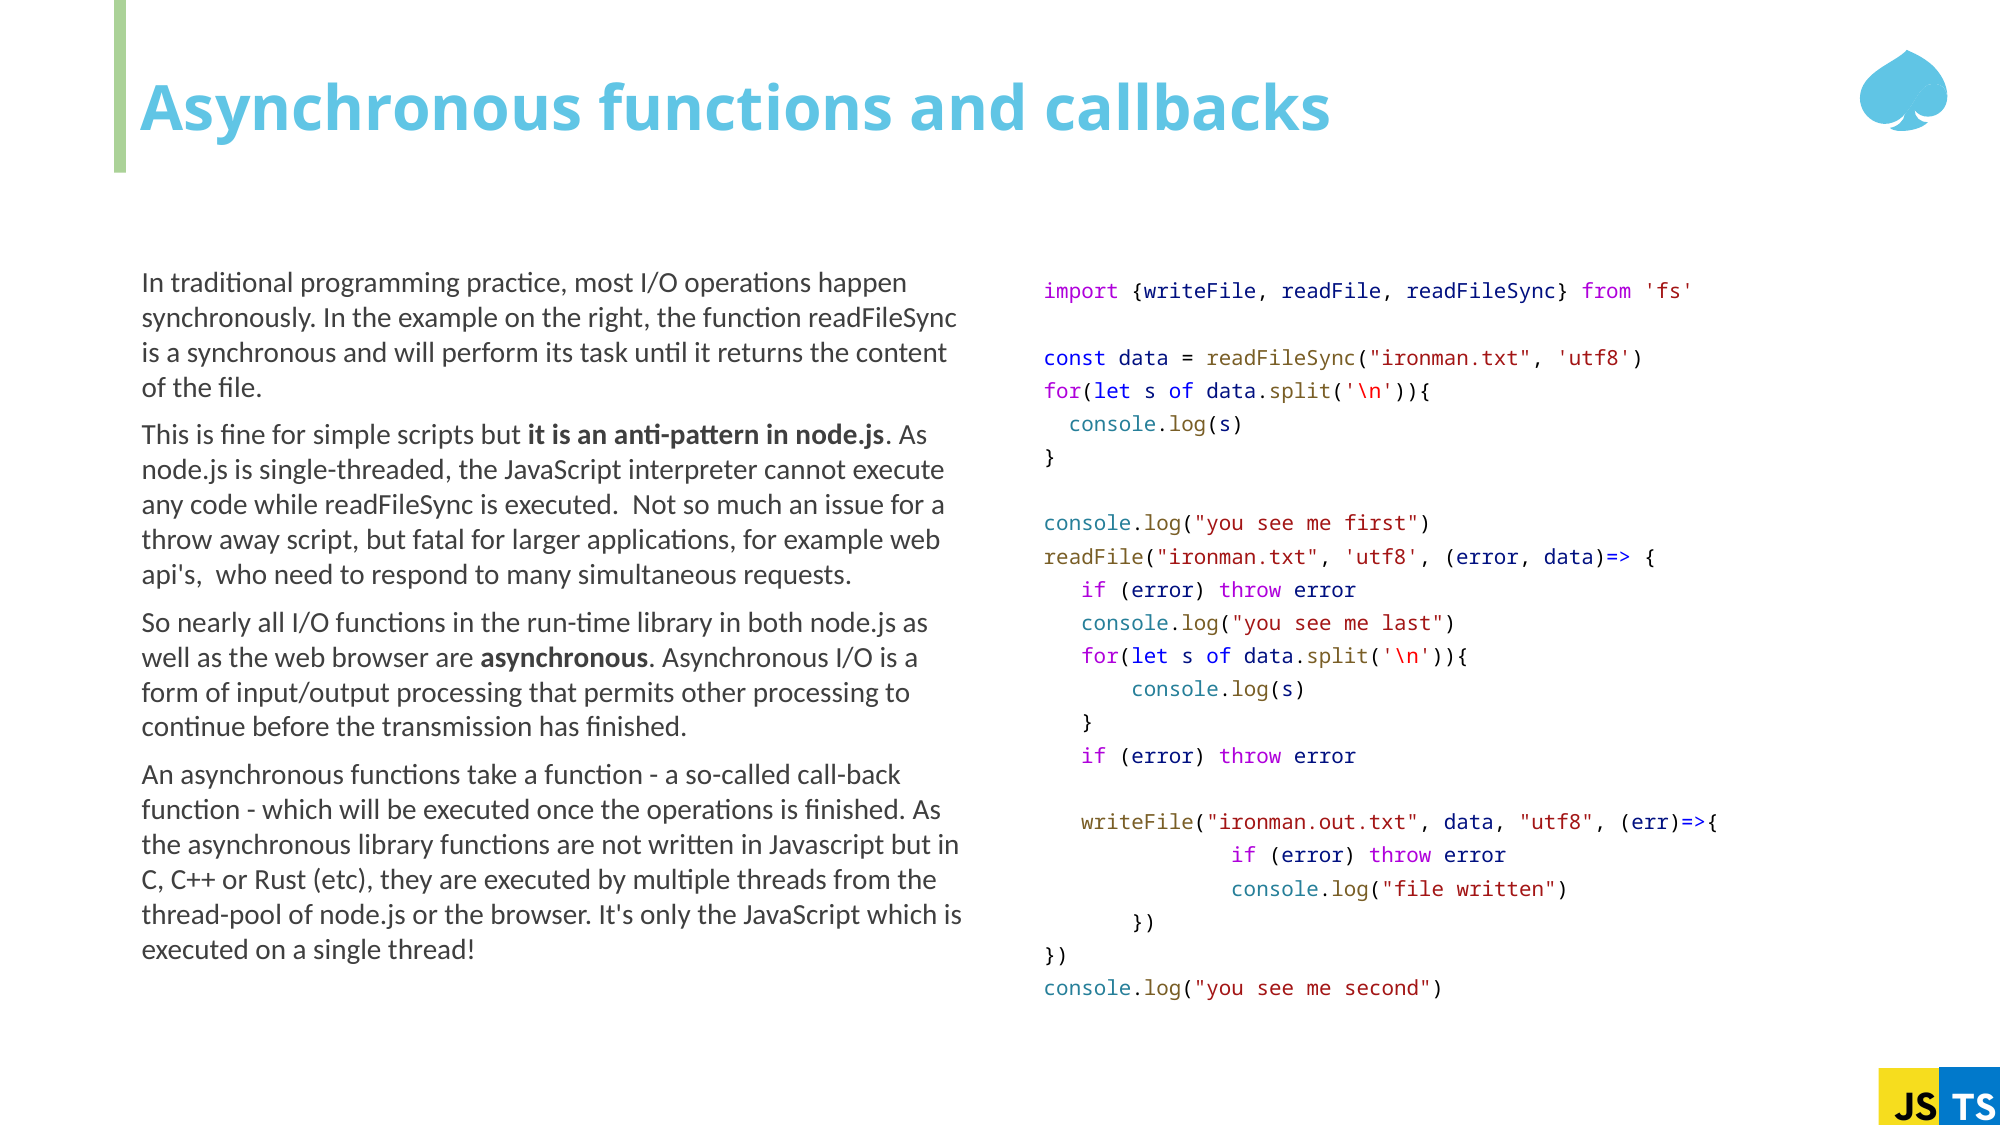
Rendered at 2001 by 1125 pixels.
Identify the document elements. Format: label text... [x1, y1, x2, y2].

picture [1878, 1067, 2000, 1125]
title Asynchronous functions and callbacks [140, 60, 1529, 143]
list In traditional programming practice, most I/O operations happen synchronously. In the example on the right, the function readFileSync is a synchronous and will perform its task until it returns the content of the file. This is fine for simple scripts but it is an anti-pattern in node.js. As node.js is single-threaded, the JavaScript interpreter cannot execute any code while readFileSync is executed. Not so much an issue for a throw away script, but fatal for larger applications, for example web api's, who need to respond to many simultaneous requests. So nearly all I/O functions in the run-time library in both node.js as well as the web browser are asynchronous. Asynchronous I/O is a form of input/output processing that permits other processing to continue before the transmission has finished. An asynchronous functions take a function - a so-called call-back function - which will be executed once the operations is finished. As the asynchronous library functions are not written in Javascript but in C, C++ or Rust (etc), they are executed by multiple threads from the thread-pool of node.js or the browser. It's only the JavaScript which is executed on a single thread! [141, 255, 966, 973]
list import {writeFile, readFile, readFileSync} from 'fs' const data = readFileSync("ironman.txt", 'utf8') for(let s of data.split('\n')){ console.log(s) } console.log("you see me first") readFile("ironman.txt", 'utf8', (error, data)=> { if (error) throw error console.log("you see me last") for(let s of data.split('\n')){ console.log(s) } if (error) throw error writeFile("ironman.out.txt", data, "utf8", (err)=>{ if (error) throw error console.log("file written") }) }) console.log("you see me second") [1043, 275, 1922, 994]
